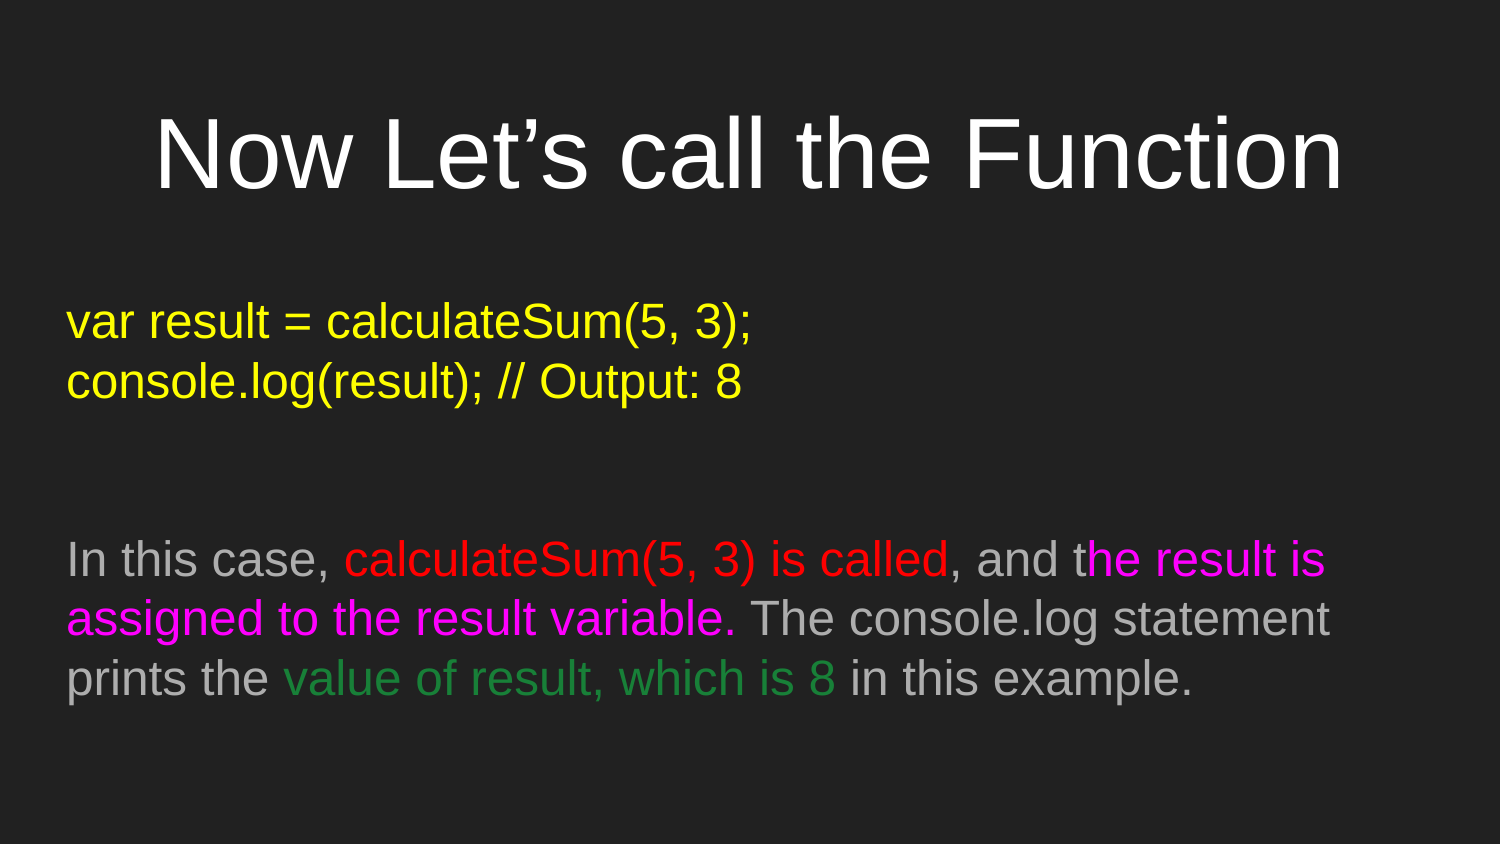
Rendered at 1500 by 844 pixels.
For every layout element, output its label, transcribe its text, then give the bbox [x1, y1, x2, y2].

title Now Let’s call the Function [51, 38, 1449, 224]
subtitle var result = calculateSum(5, 3); console.log(result); // Output: 8 In this case, calculateSum(5, 3) is called, and the result is assigned to the result variable. The console.log statement prints the value of result, which is 8 in this example. [51, 274, 1449, 720]
